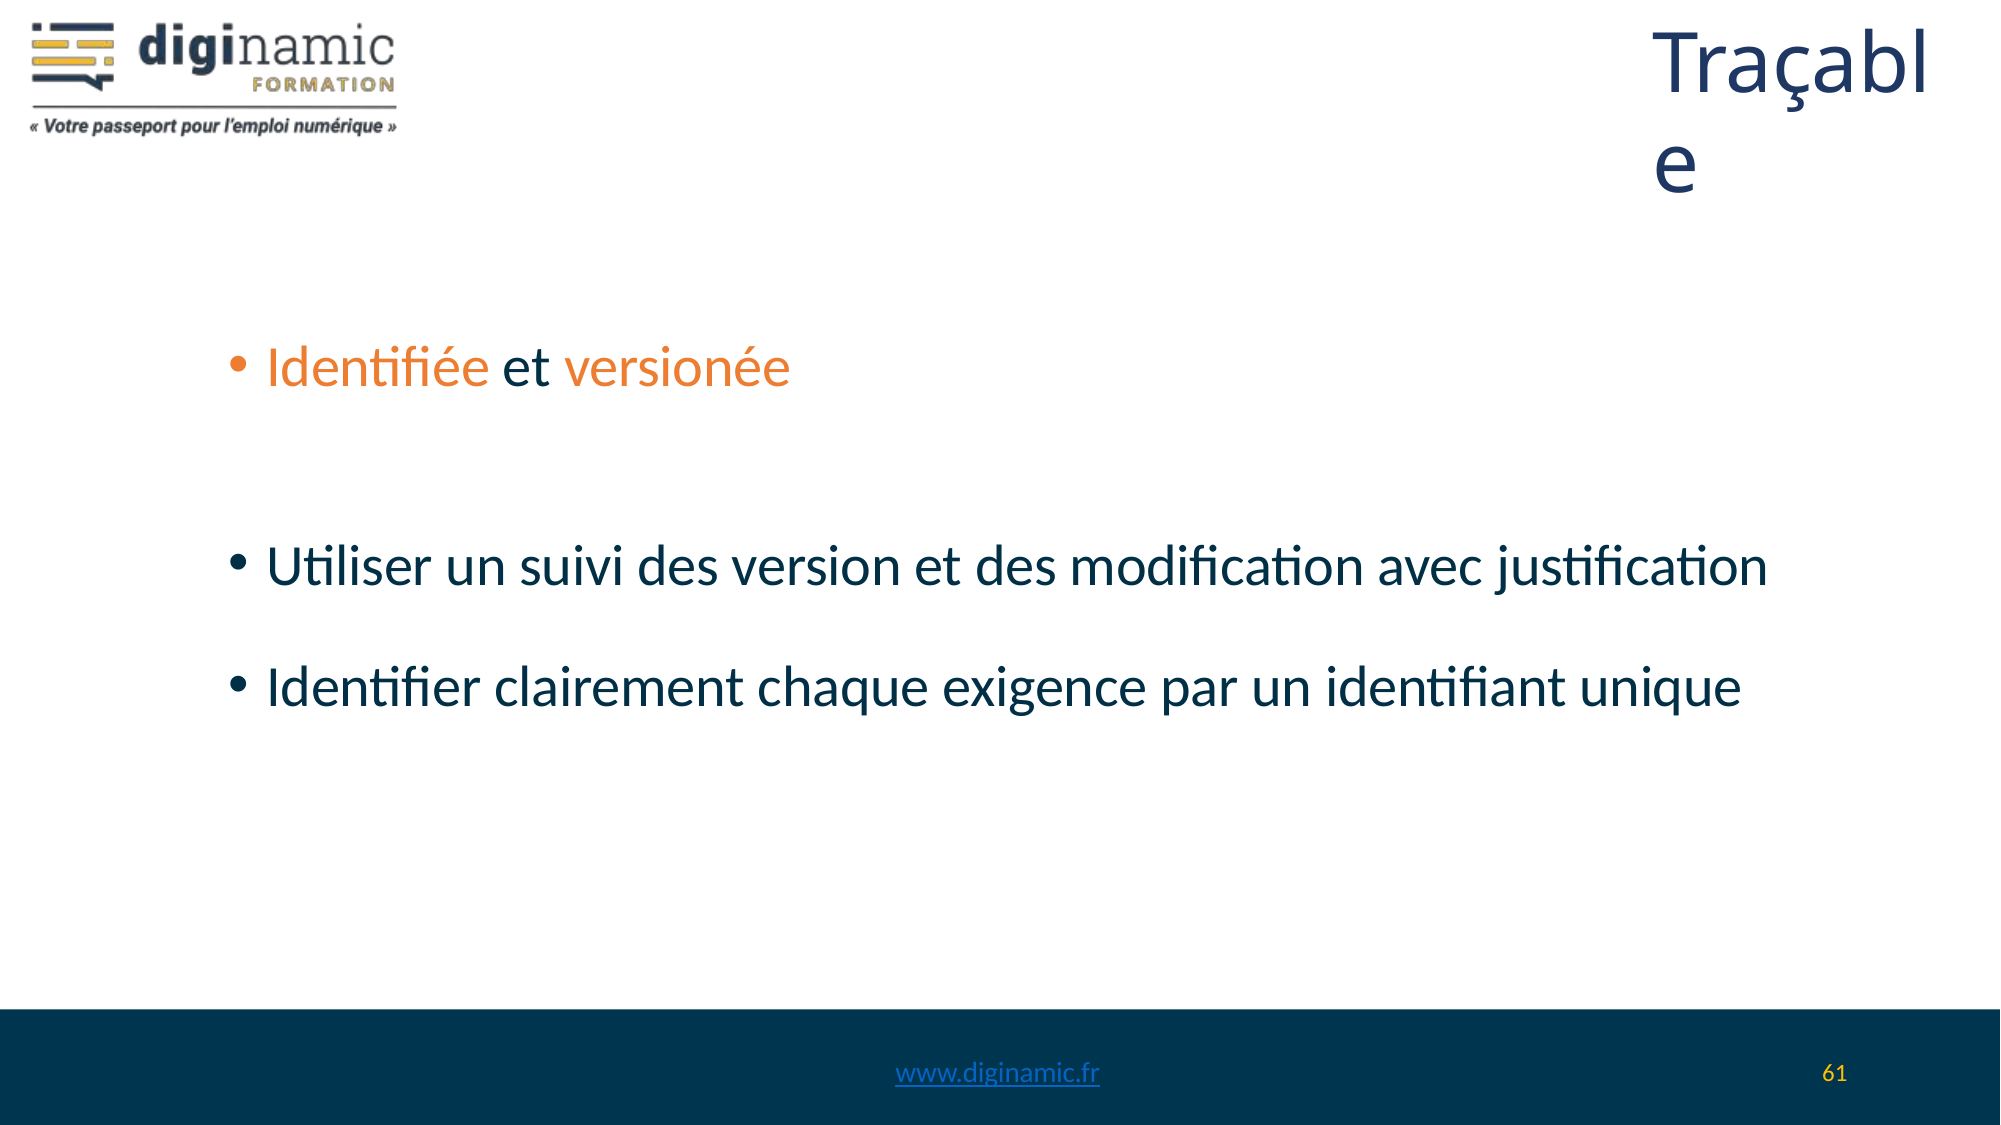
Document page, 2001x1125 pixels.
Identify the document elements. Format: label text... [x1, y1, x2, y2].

footer www.diginamic.fr [893, 1058, 1107, 1125]
slide_number 61 [1817, 1060, 1852, 1125]
text_box Identifiée et versionée Utiliser un suivi des version et des modification avec justification Identifier clairement chaque exigence par un identifiant unique [151, 312, 1875, 805]
picture [15, 20, 414, 138]
text_box Traçable [1649, 7, 1947, 210]
